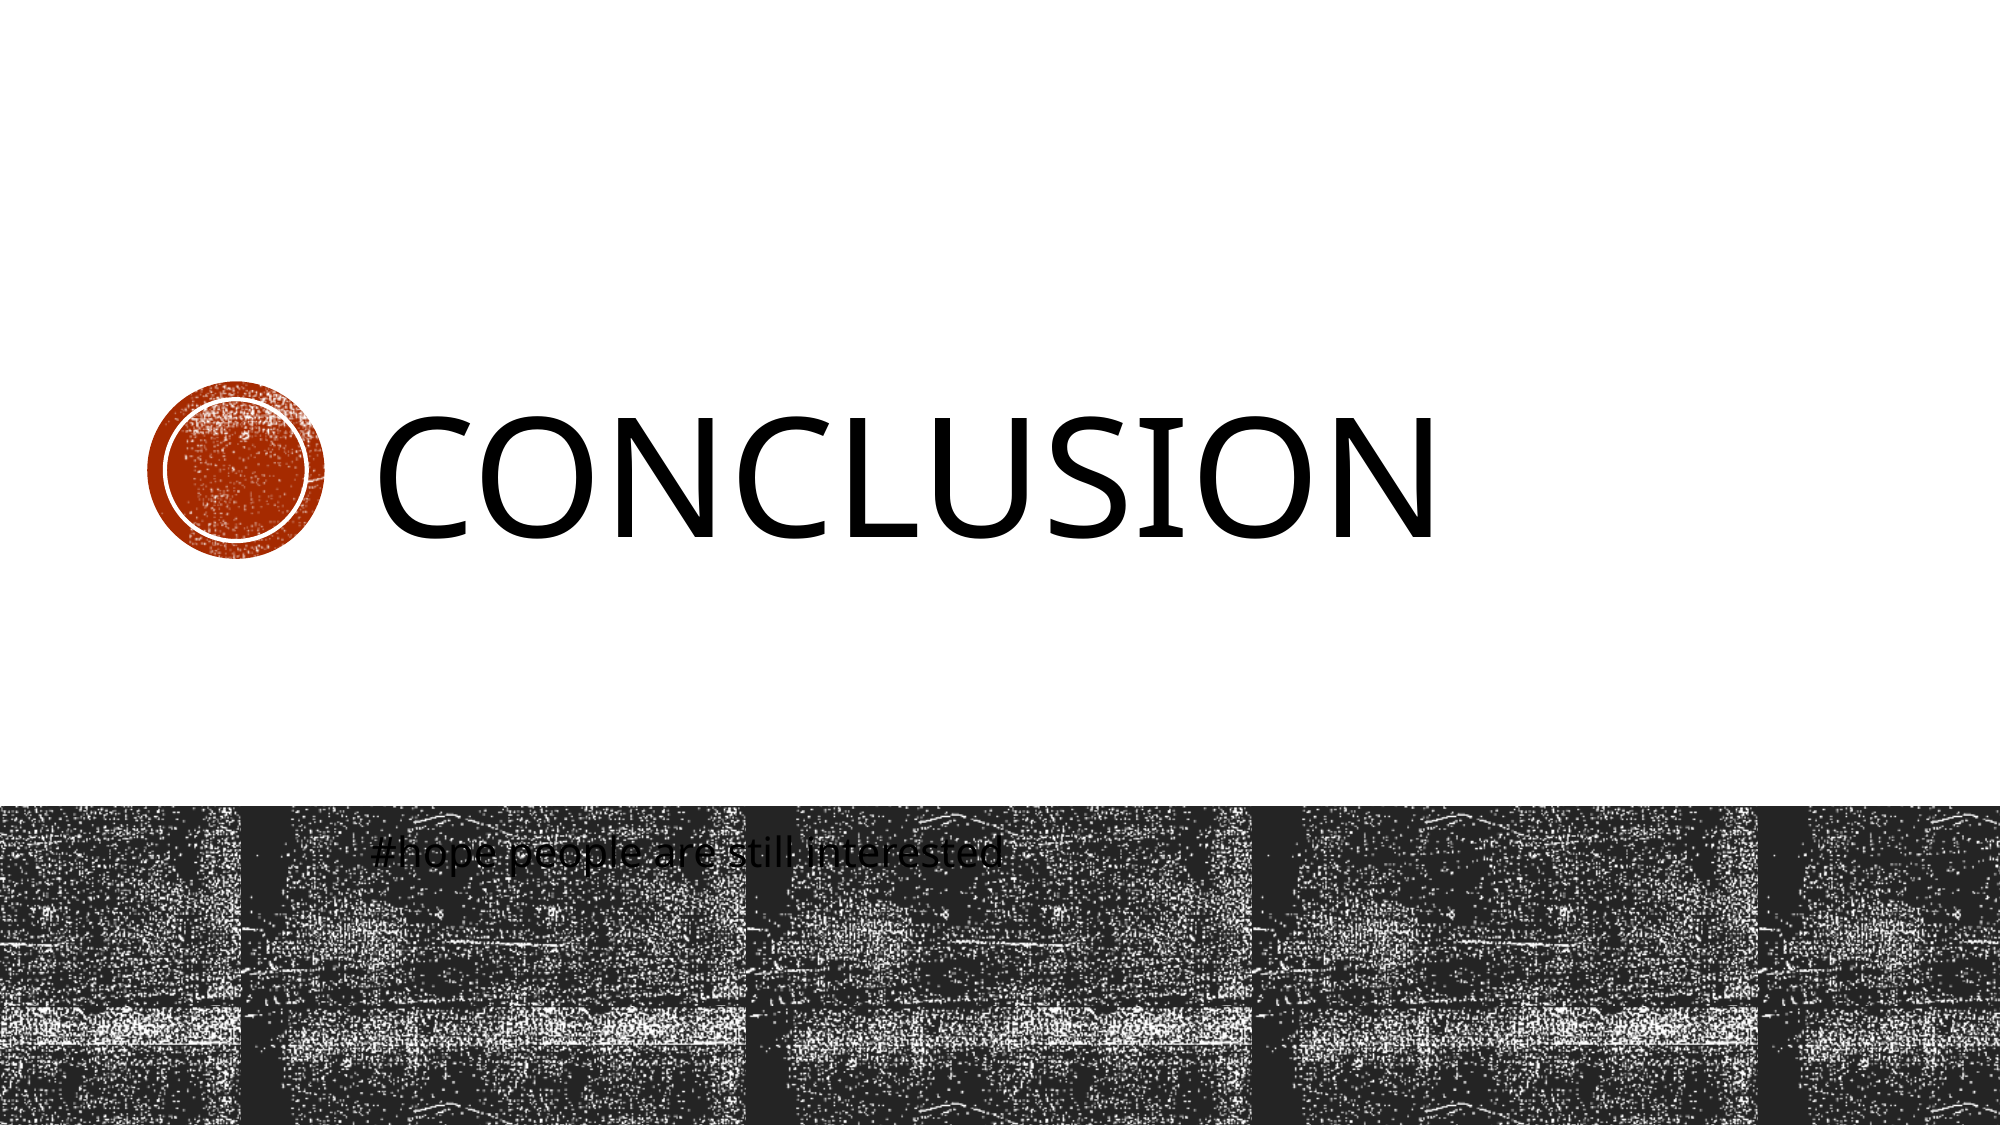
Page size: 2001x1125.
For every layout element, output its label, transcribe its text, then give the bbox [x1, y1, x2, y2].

title Conclusion [355, 201, 1878, 779]
list #hope people are still interested [355, 823, 1841, 999]
